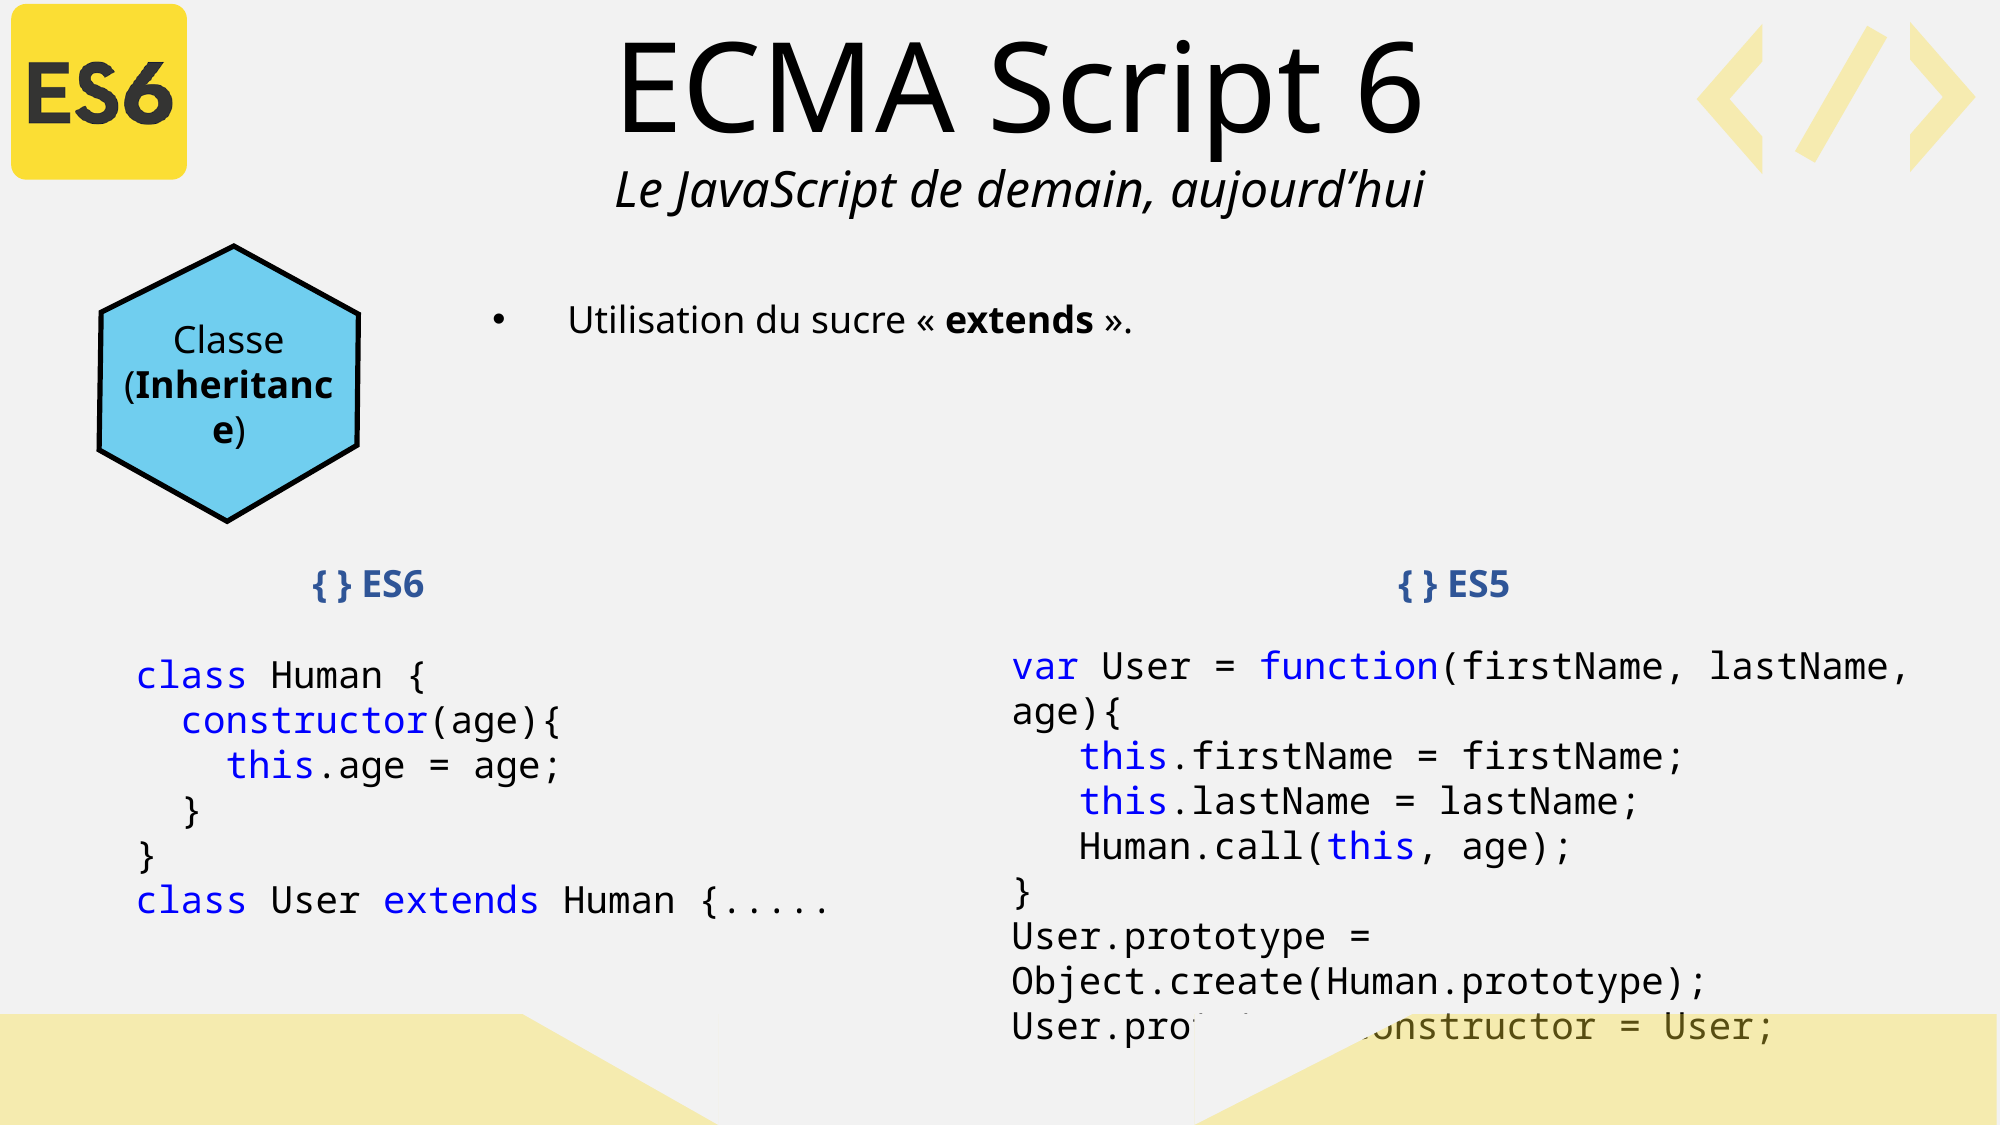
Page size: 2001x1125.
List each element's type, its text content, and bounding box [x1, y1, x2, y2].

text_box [0, 1014, 719, 1125]
text_box { } ES5 [1104, 552, 1805, 589]
text_box Classe (Inheritance) [98, 244, 360, 523]
text_box var User = function(firstName, lastName, age){ this.firstName = firstName; this.lastName = lastName; Human.call(this, age); } User.prototype = Object.create(Human.prototype); User.prototype.constructor = User; [996, 589, 1997, 1055]
picture [11, 3, 187, 180]
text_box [1696, 0, 1976, 193]
text_box ECMA Script 6 Le JavaScript de demain, aujourd’hui [303, 0, 1737, 225]
text_box class Human { constructor(age){ this.age = age; } } class User extends Human {..... [120, 599, 870, 929]
text_box Utilisation du sucre « extends ». [477, 288, 1912, 349]
text_box { } ES6 [18, 552, 719, 613]
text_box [1194, 1014, 1997, 1125]
